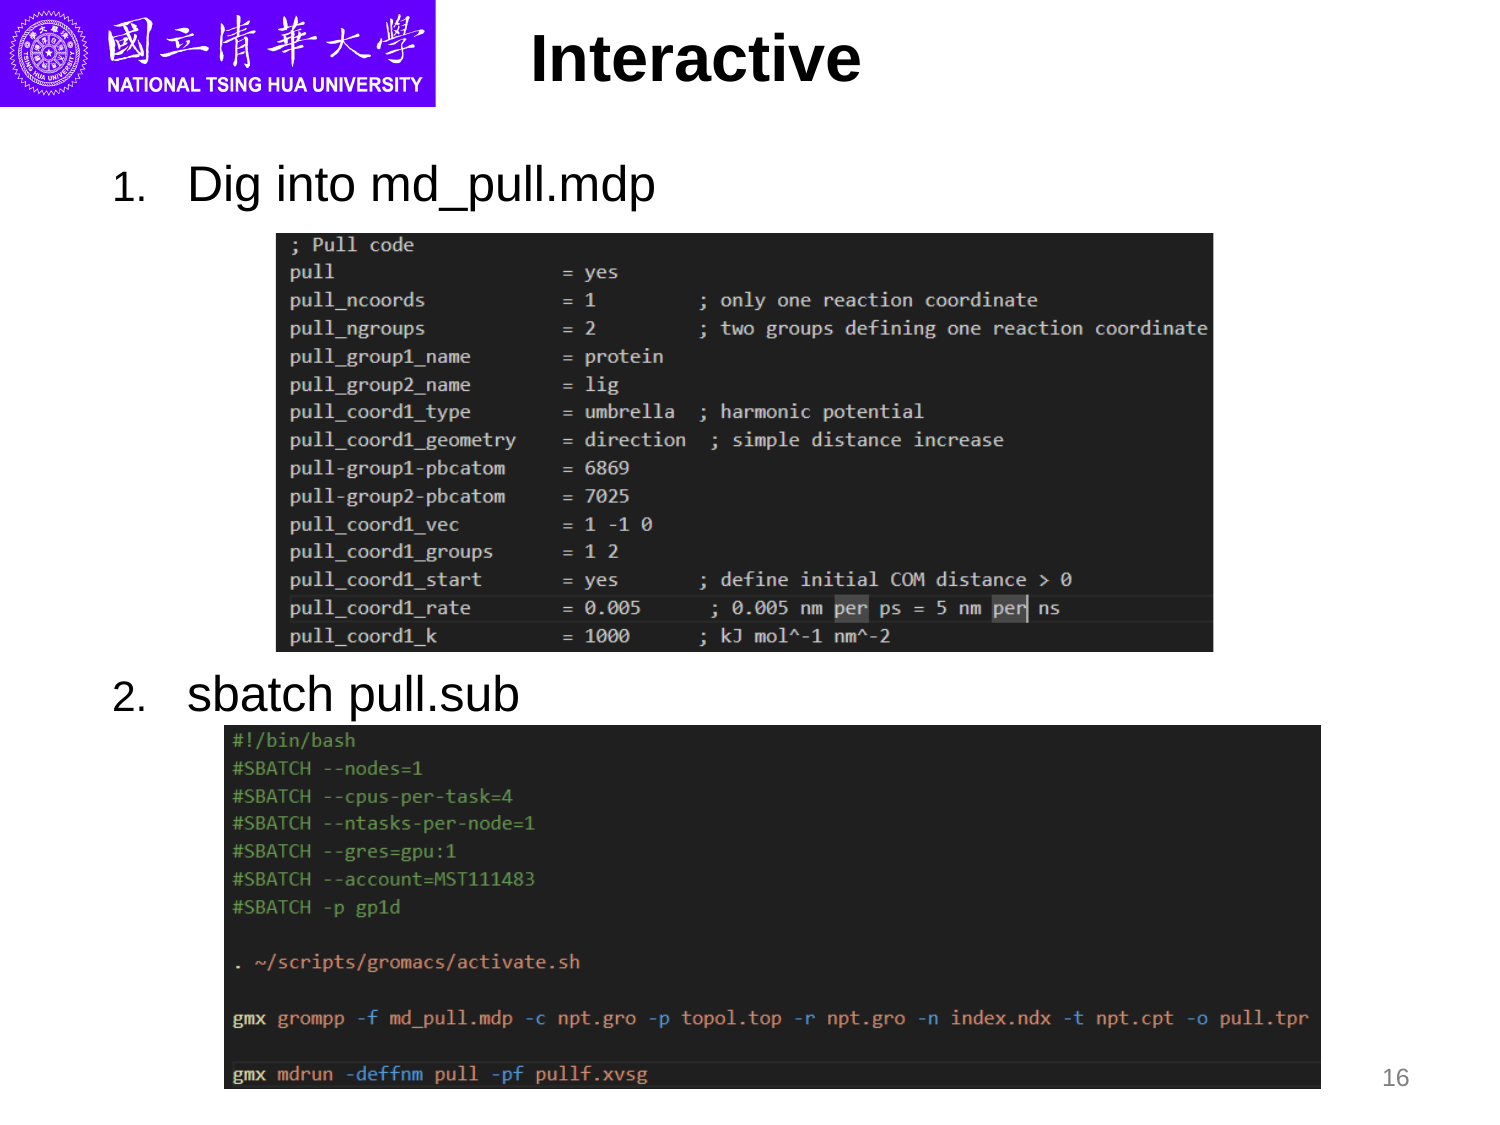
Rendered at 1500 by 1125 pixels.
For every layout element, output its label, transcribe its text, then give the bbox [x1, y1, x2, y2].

title Interactive [515, 0, 1425, 107]
picture [0, 0, 436, 107]
text_box Dig into md_pull.mdp sbatch pull.sub [97, 144, 1448, 1032]
slide_number 16 [1308, 1050, 1425, 1103]
picture [223, 725, 1321, 1089]
picture [275, 233, 1214, 652]
